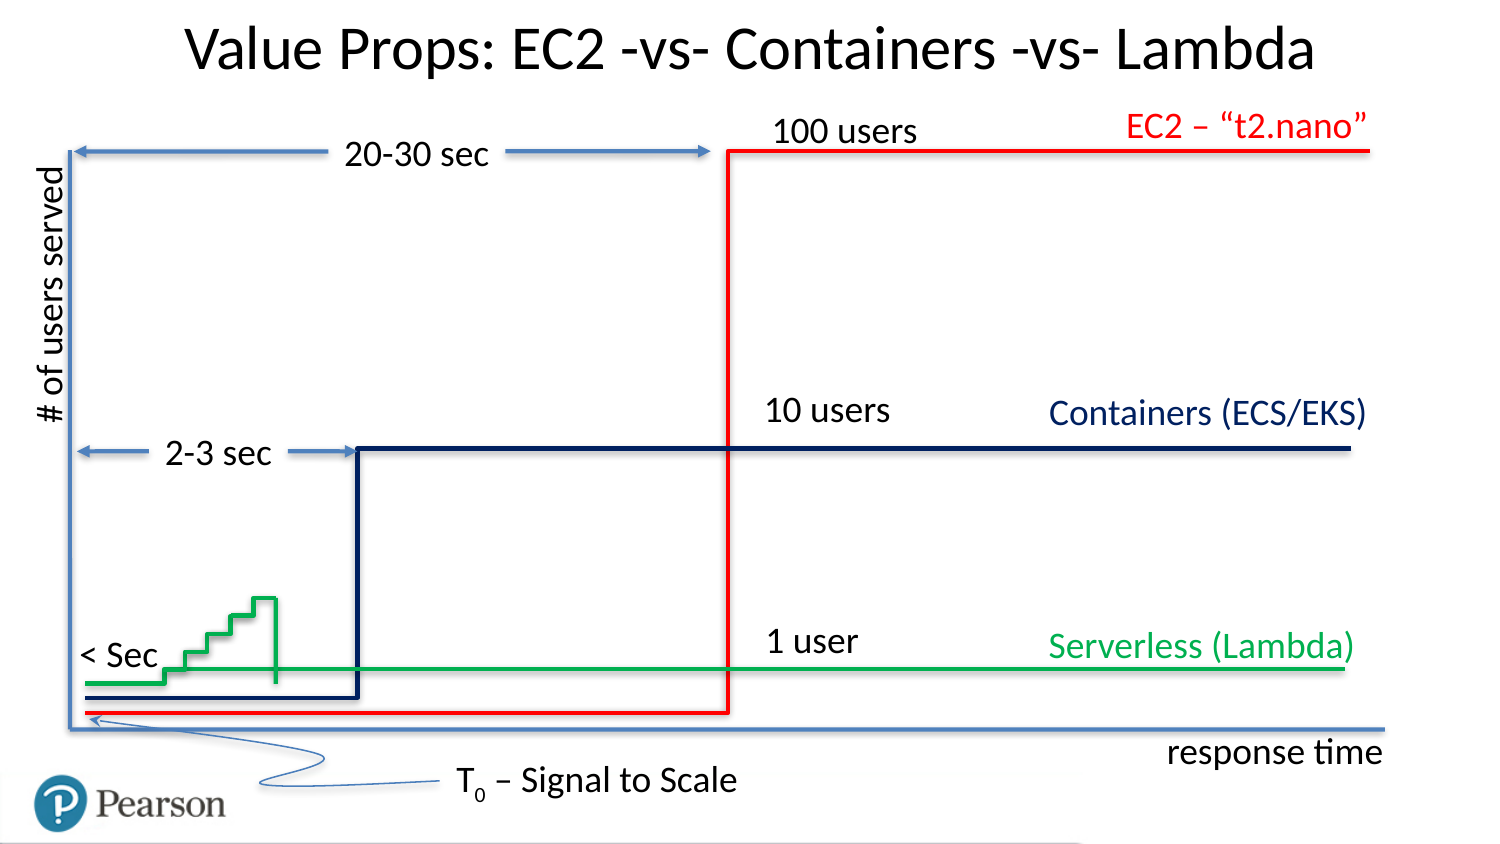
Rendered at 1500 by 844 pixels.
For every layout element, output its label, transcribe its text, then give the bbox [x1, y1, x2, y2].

picture [0, 0, 1500, 844]
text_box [73, 702, 1384, 714]
text_box Value Props: EC2 -vs- Containers -vs- Lambda [132, 0, 1371, 92]
text_box response time [1152, 719, 1399, 780]
text_box [67, 693, 73, 729]
text_box # of users served [17, 150, 68, 439]
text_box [73, 93, 1384, 379]
text_box [69, 727, 83, 732]
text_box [76, 377, 1383, 699]
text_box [64, 608, 1371, 684]
text_box [757, 727, 1152, 732]
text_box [88, 718, 754, 814]
